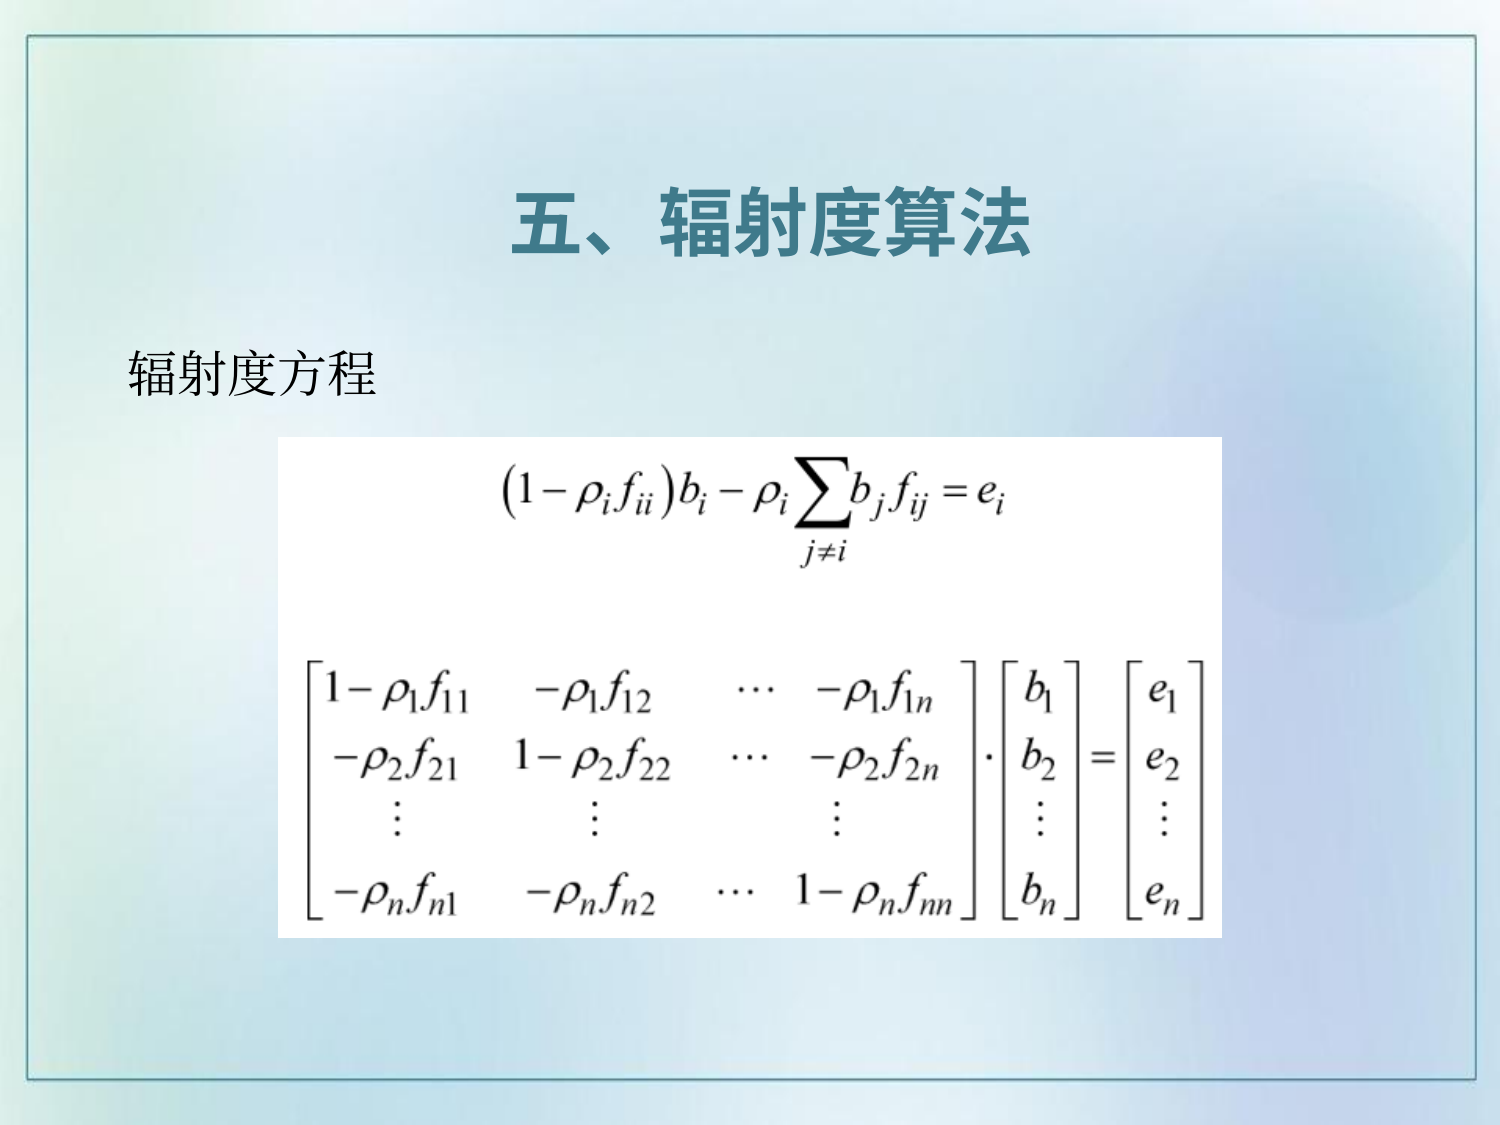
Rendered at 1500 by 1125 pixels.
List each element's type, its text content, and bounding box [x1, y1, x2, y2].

title 五、辐射度算法 [272, 109, 1270, 313]
picture [0, 0, 1500, 1125]
list 辐射度方程 [112, 304, 1329, 958]
